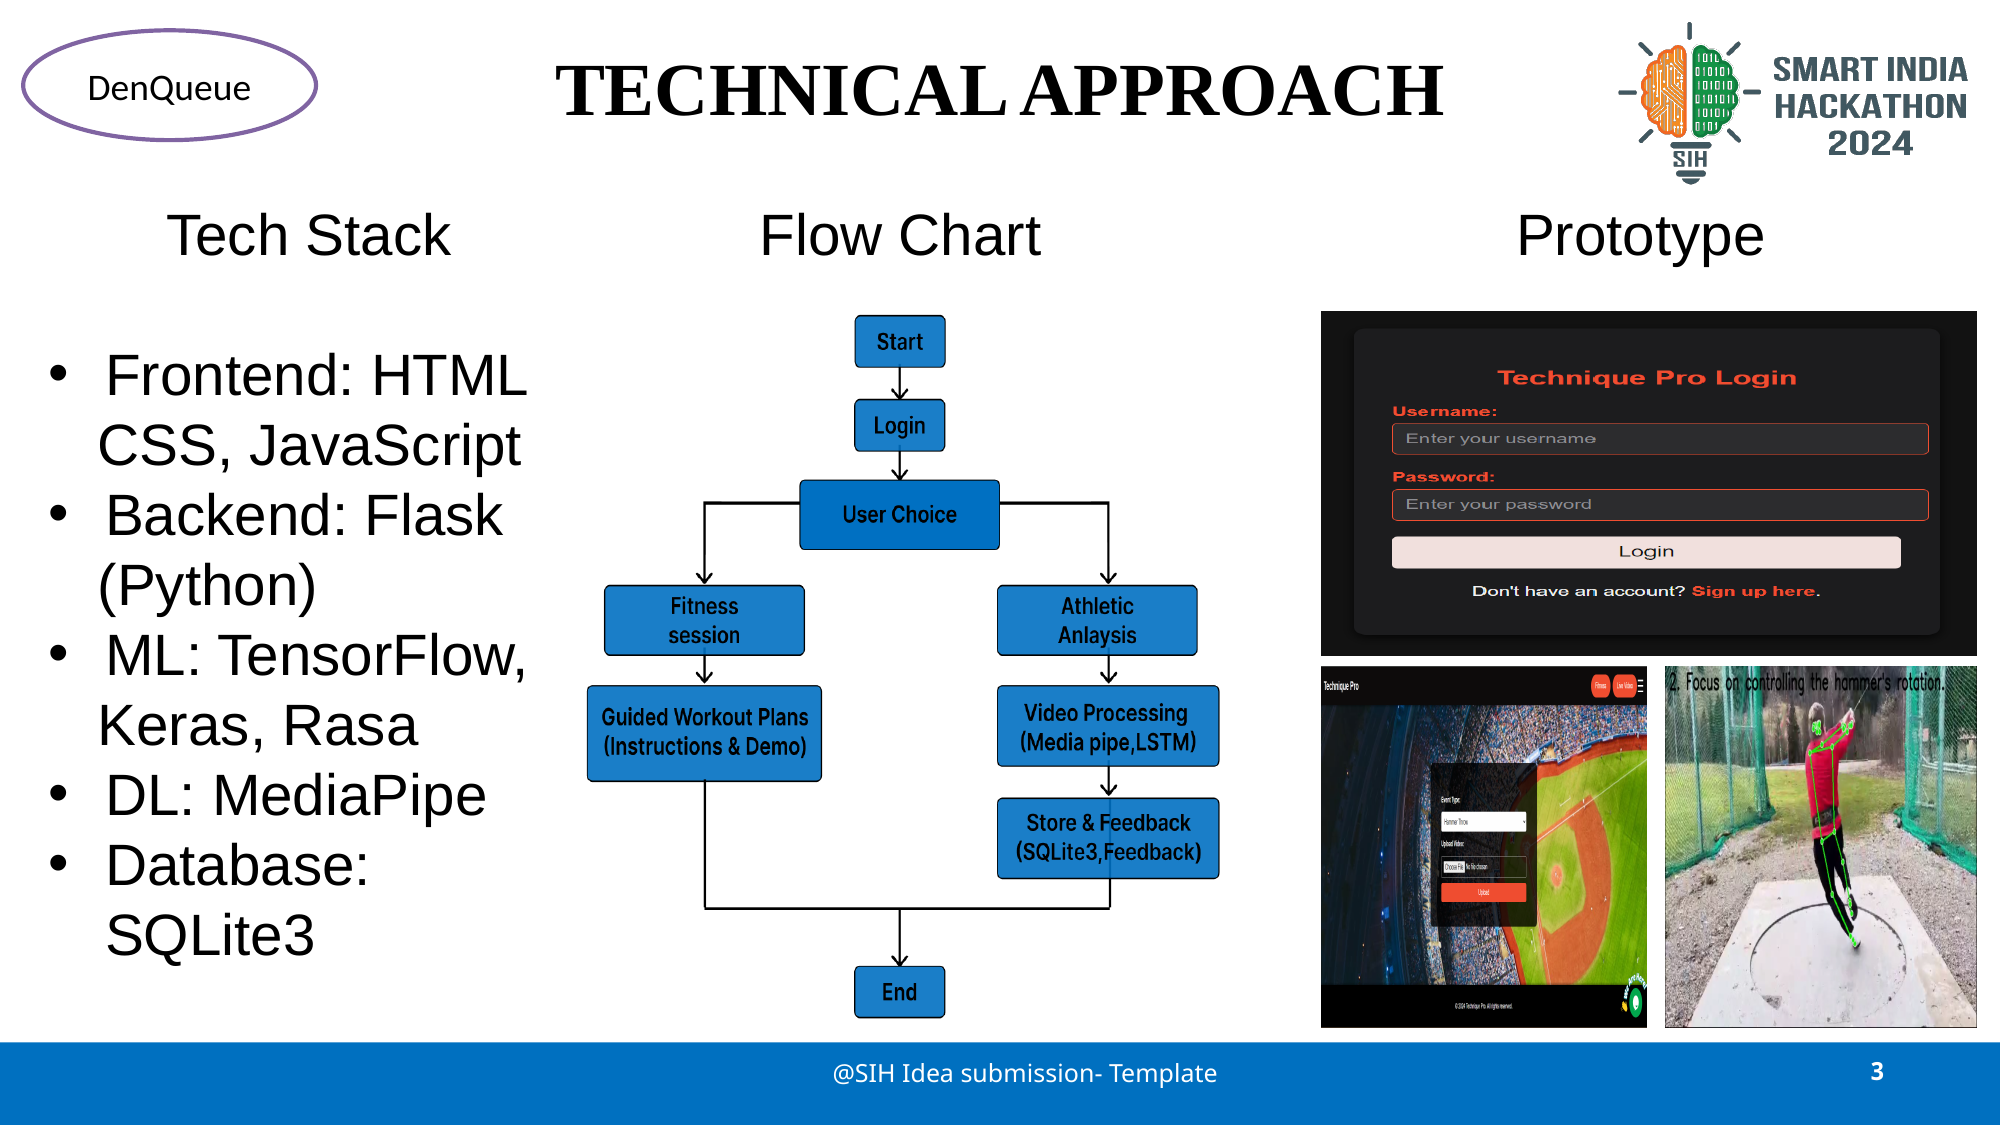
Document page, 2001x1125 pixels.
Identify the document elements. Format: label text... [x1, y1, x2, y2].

text_box Tech Stack [151, 190, 467, 275]
title TECHNICAL APPROACH [99, 0, 1901, 180]
footer @SIH Idea submission- Template [762, 1042, 1289, 1103]
text_box Frontend: HTML CSS, JavaScript Backend: Flask (Python) ML: TensorFlow, Keras, Rasa DL: MediaPipe Database: SQLite3 [34, 190, 598, 975]
picture [1665, 666, 1977, 1029]
text_box Flow Chart [744, 190, 1057, 275]
text_box Prototype [1484, 190, 1781, 275]
picture [575, 309, 1227, 1021]
picture [1321, 666, 1648, 1029]
slide_number 3 [1433, 1042, 1900, 1103]
picture [1321, 311, 1978, 656]
text_box DenQueue [21, 28, 319, 143]
text_box [0, 1042, 2000, 1125]
picture [1607, 13, 1977, 202]
